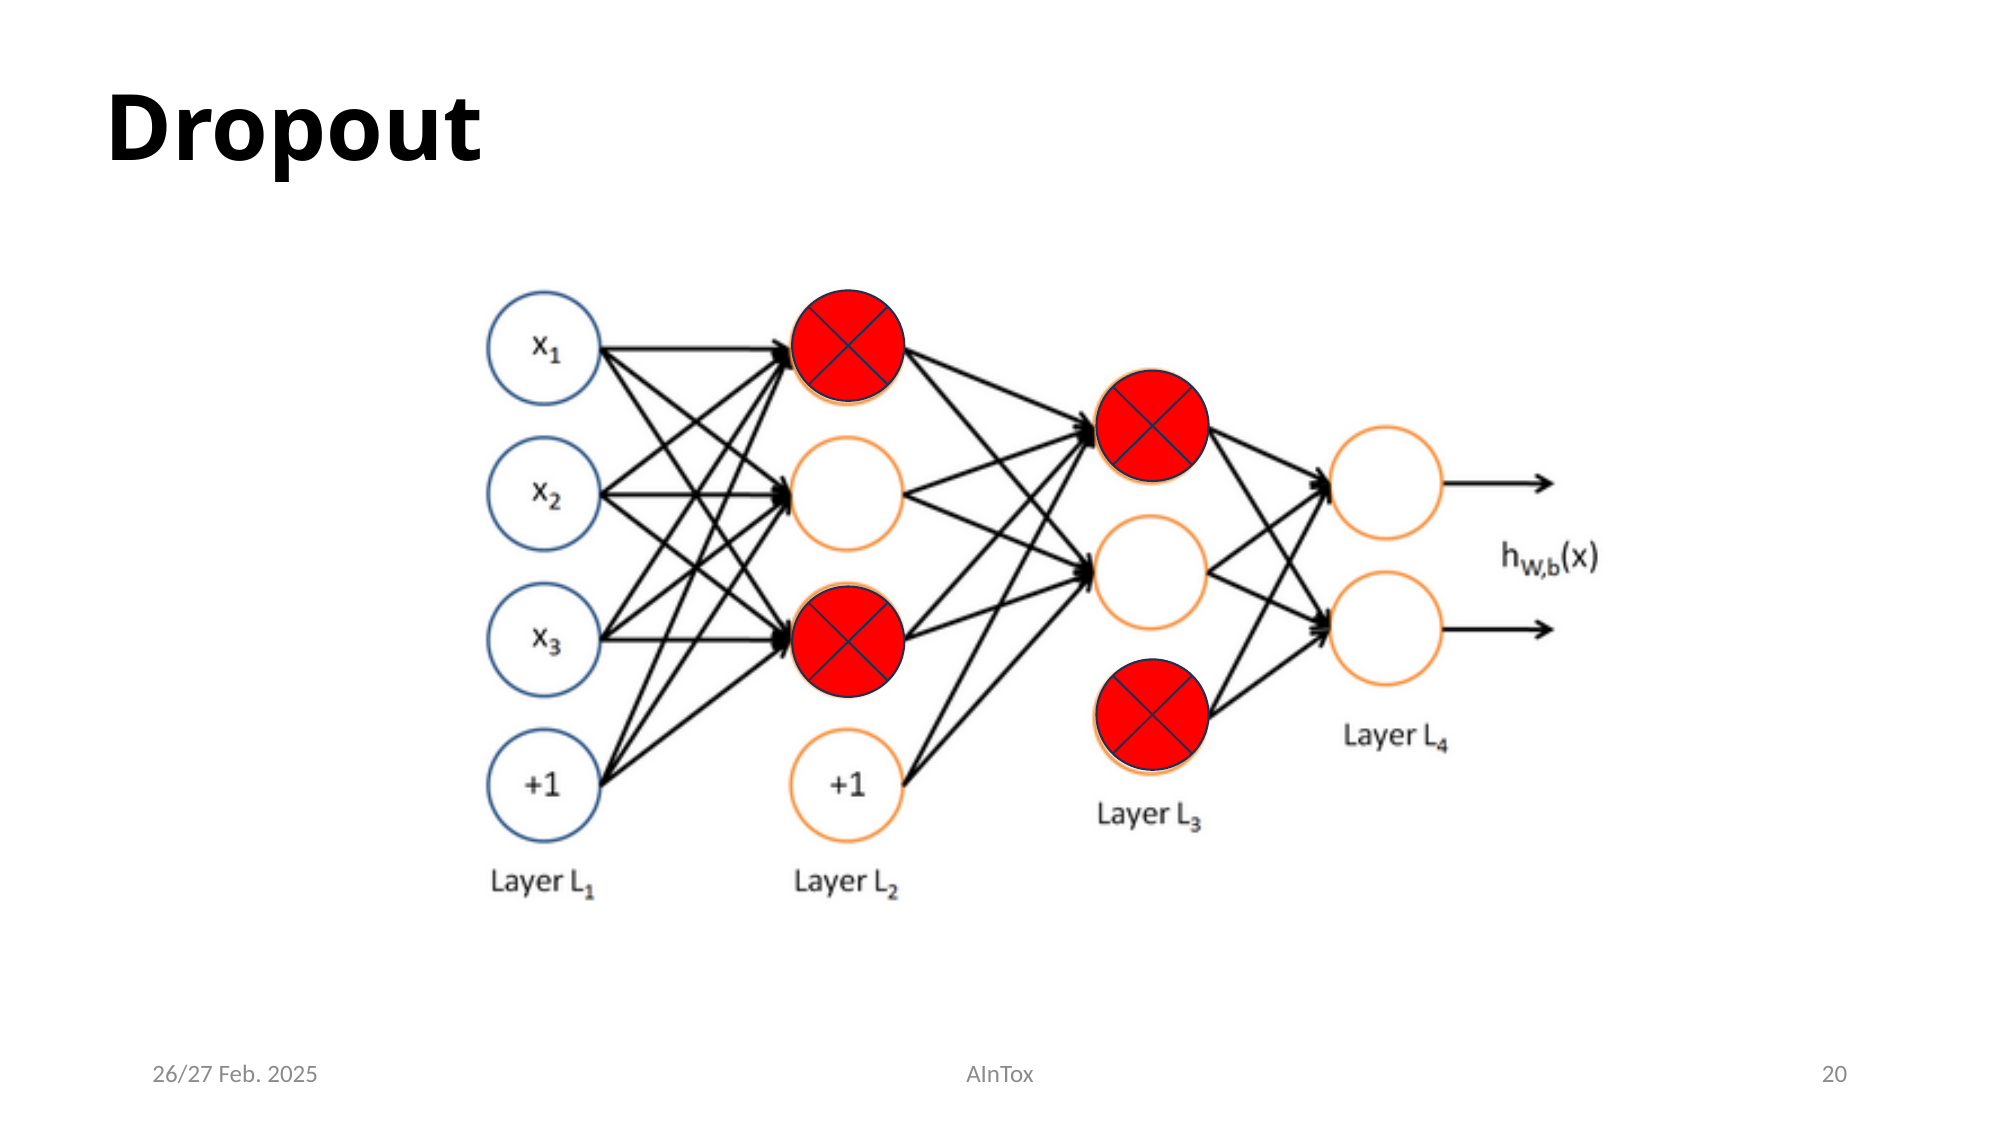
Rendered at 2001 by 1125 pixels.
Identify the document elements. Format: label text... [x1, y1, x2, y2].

title Dropout [89, 22, 814, 240]
footer AInTox [662, 1042, 1338, 1103]
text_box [792, 290, 1209, 770]
slide_number 20 [1412, 1042, 1863, 1103]
picture [480, 285, 1607, 903]
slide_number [137, 1042, 588, 1103]
